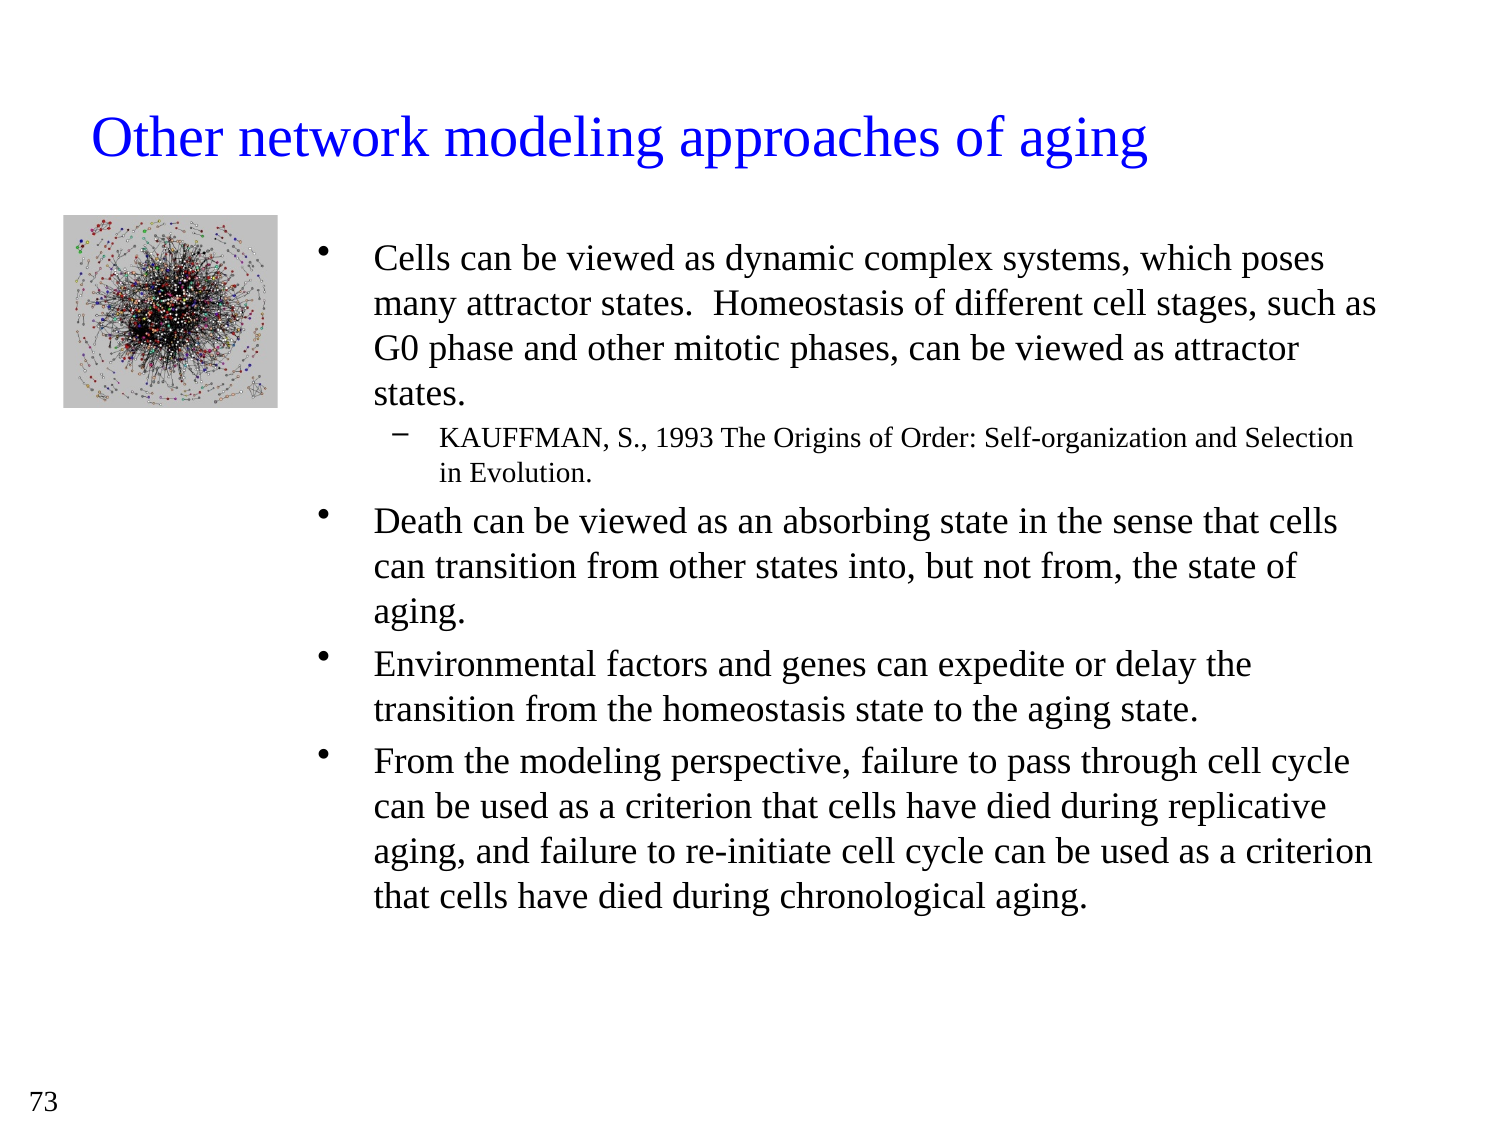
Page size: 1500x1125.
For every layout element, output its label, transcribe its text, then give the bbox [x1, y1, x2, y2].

list Cells can be viewed as dynamic complex systems, which poses many attractor states. Homeostasis of different cell stages, such as G0 phase and other mitotic phases, can be viewed as attractor states. KAUFFMAN, S., 1993 The Origins of Order: Self-organization and Selection in Evolution. Death can be viewed as an absorbing state in the sense that cells can transition from other states into, but not from, the state of aging. Environmental factors and genes can expedite or delay the transition from the homeostasis state to the aging state. From the modeling perspective, failure to pass through cell cycle can be used as a criterion that cells have died during replicative aging, and failure to re-initiate cell cycle can be used as a criterion that cells have died during chronological aging. [302, 224, 1396, 955]
picture [63, 215, 278, 412]
title Other network modeling approaches of aging [76, 39, 1352, 228]
